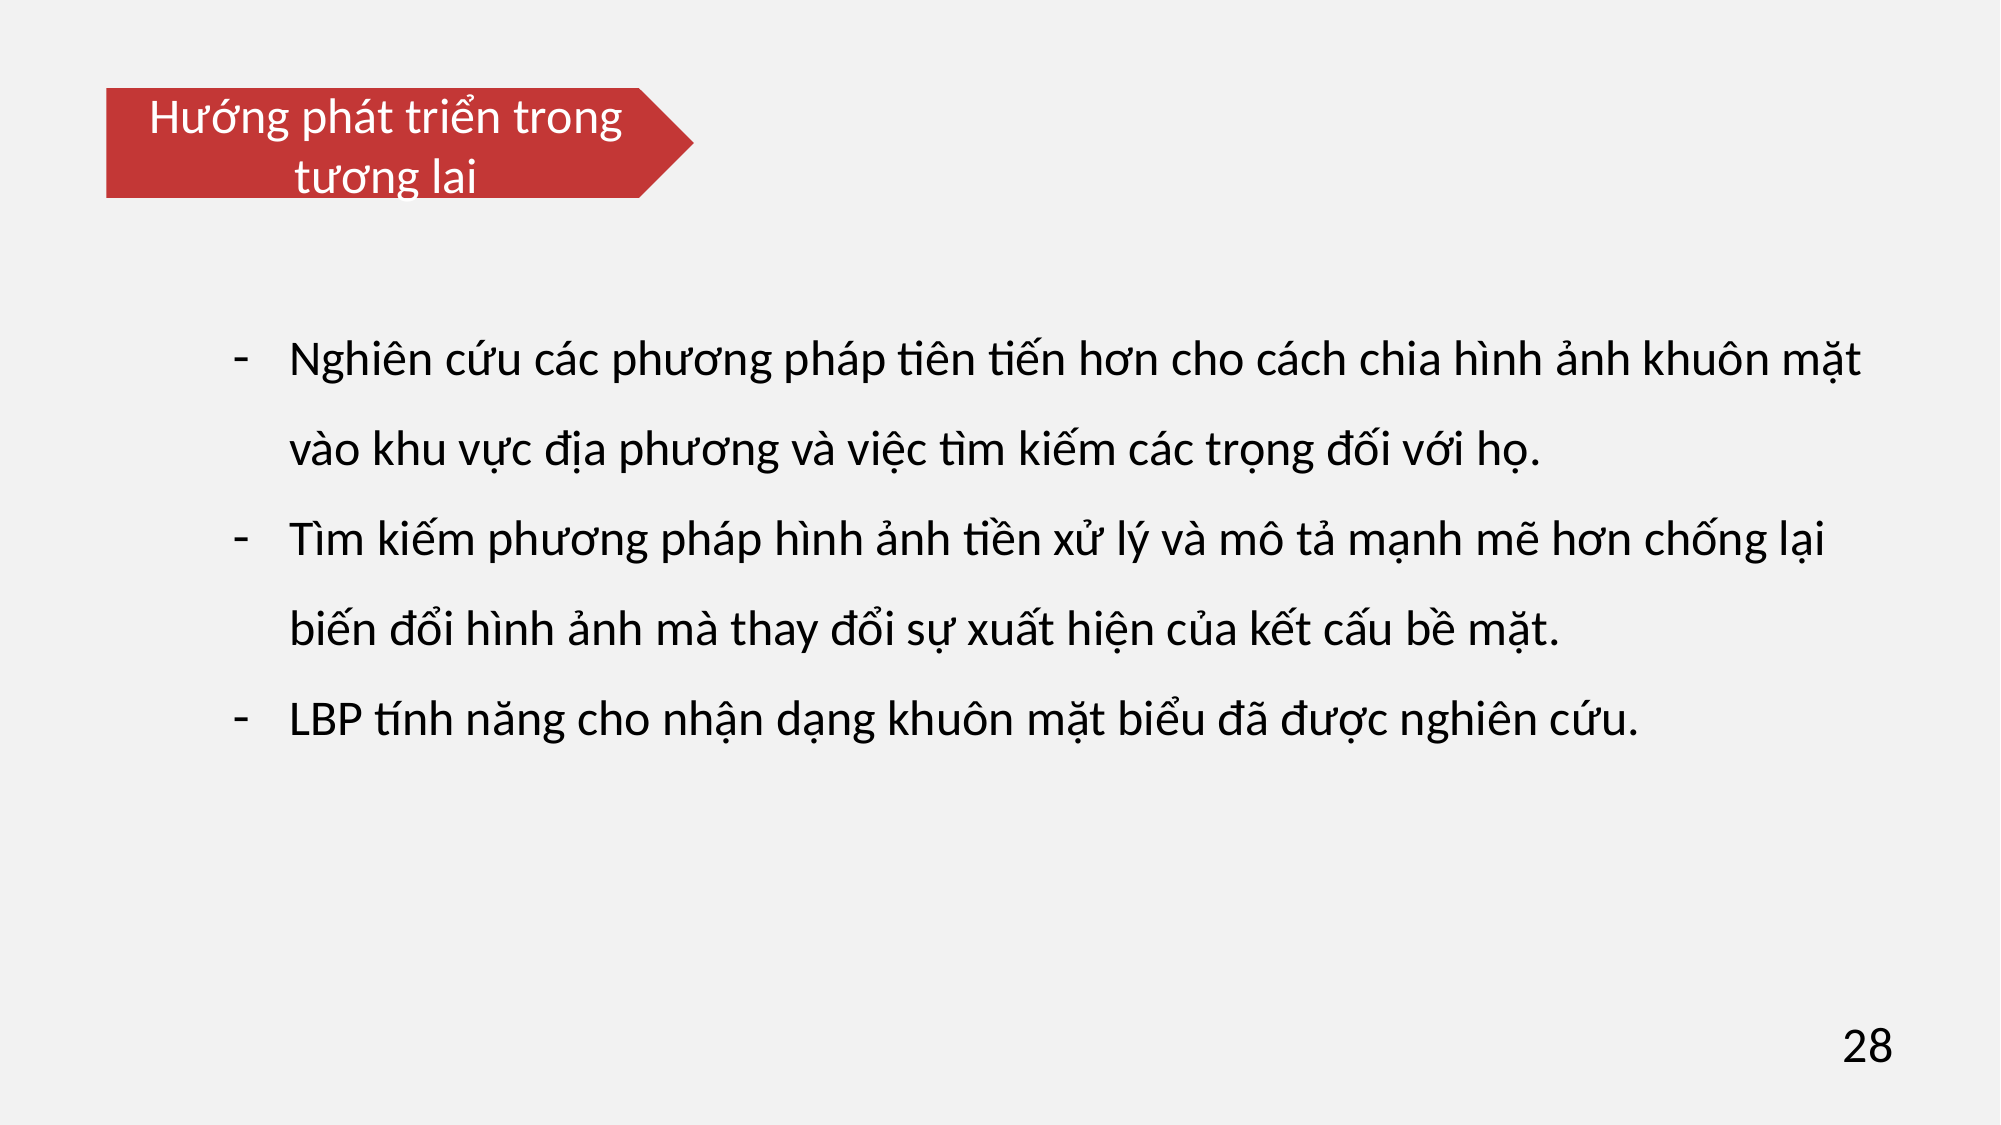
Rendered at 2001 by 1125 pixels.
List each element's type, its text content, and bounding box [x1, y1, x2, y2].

text_box Hướng phát triển trong tương lai [105, 87, 696, 199]
text_box Nghiên cứu các phương pháp tiên tiến hơn cho cách chia hình ảnh khuôn mặt vào khu vực địa phương và việc tìm kiếm các trọng đối với họ. Tìm kiếm phương pháp hình ảnh tiền xử lý và mô tả mạnh mẽ hơn chống lại biến đổi hình ảnh mà thay đổi sự xuất hiện của kết cấu bề mặt. LBP tính năng cho nhận dạng khuôn mặt biểu đã được nghiên cứu. [218, 287, 1909, 753]
text_box 28 [1458, 1005, 1909, 1066]
